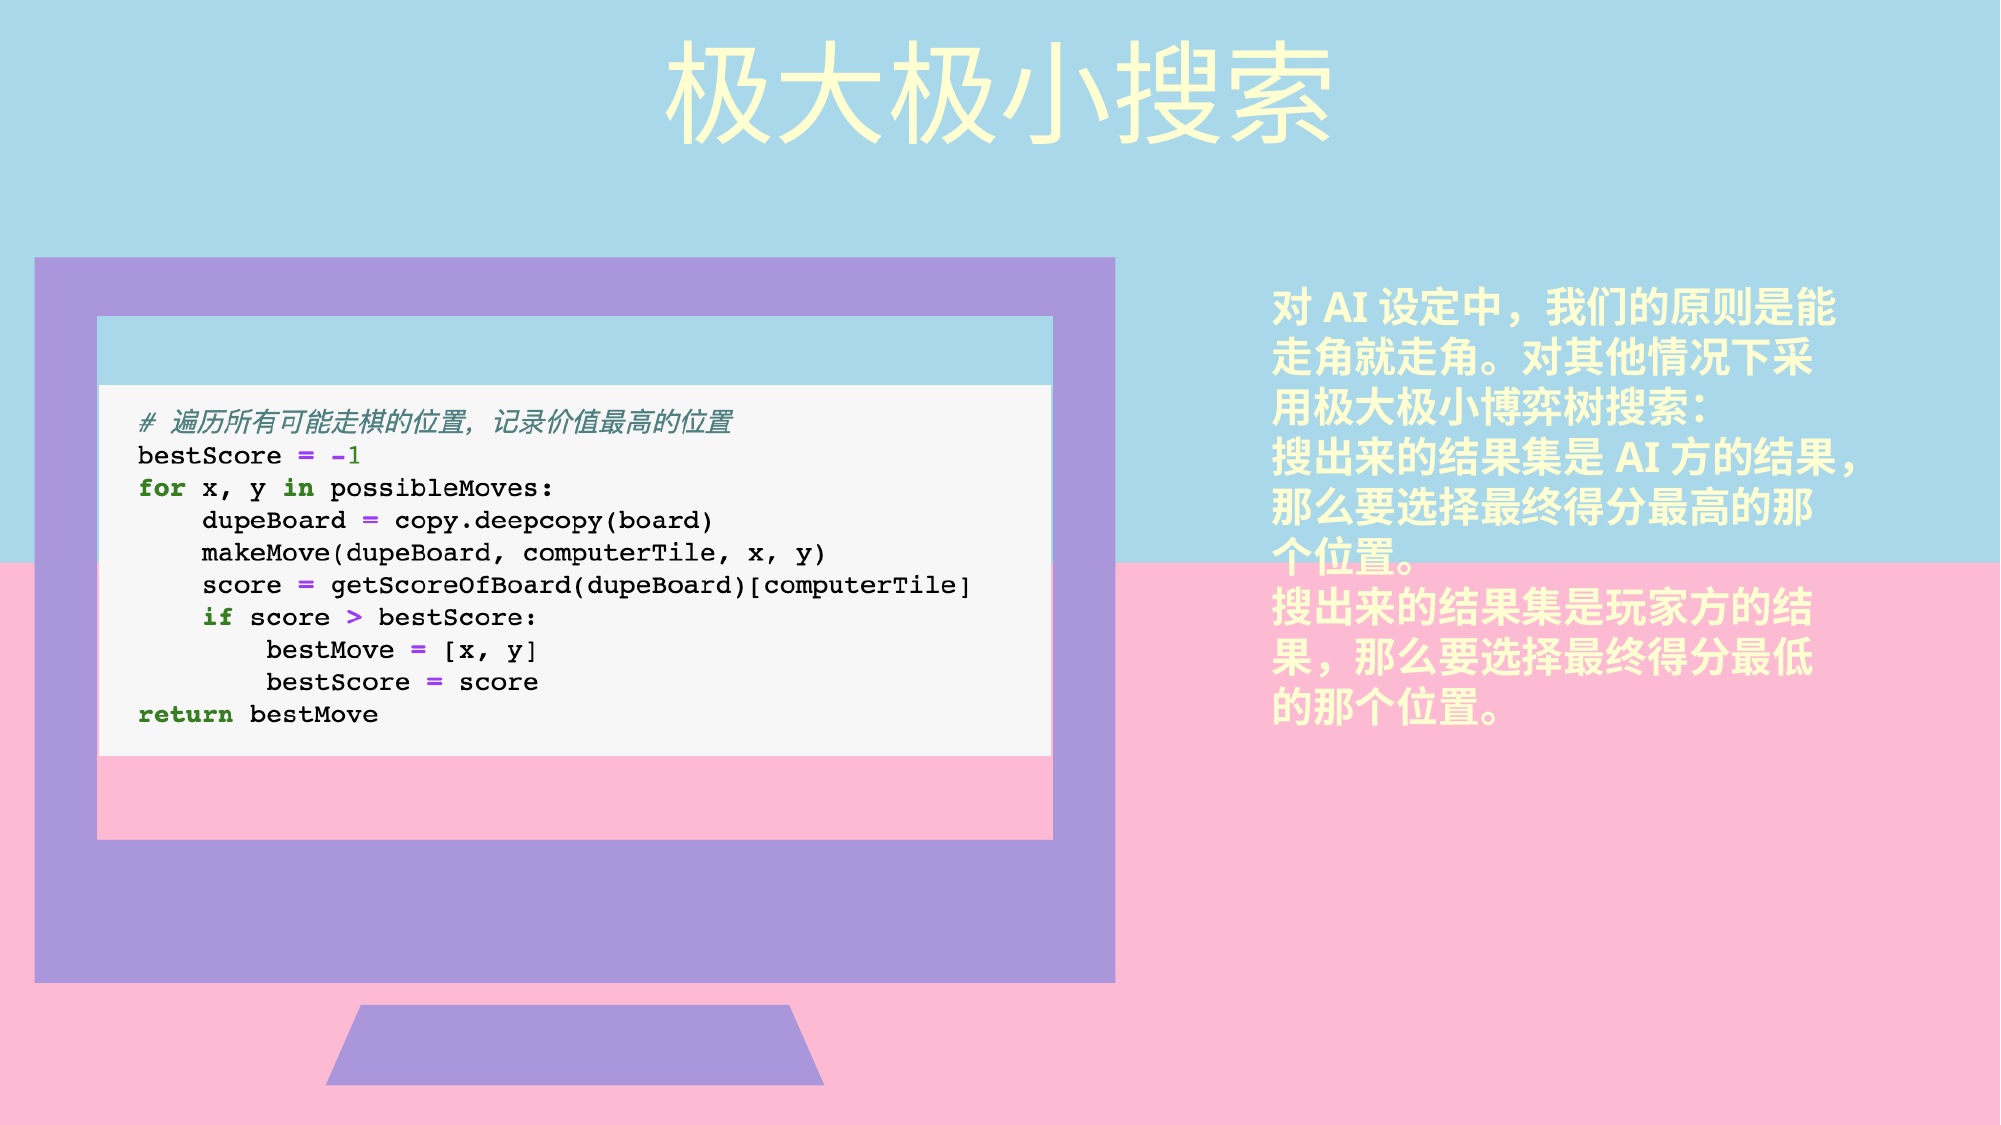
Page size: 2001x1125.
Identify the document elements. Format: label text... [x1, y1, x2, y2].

text_box [34, 256, 1117, 984]
picture [99, 385, 1051, 757]
text_box 极大极小搜索 [551, 15, 1449, 166]
text_box 对AI设定中，我们的原则是能走角就走角。对其他情况下采用极大极小博弈树搜索： 搜出来的结果集是AI方的结果，那么要选择最终得分最高的那个位置。 搜出来的结果集是玩家方的结果，那么要选择最终得分最低的那个位置。 [1256, 273, 1866, 839]
text_box [0, 561, 2000, 1125]
text_box [323, 1003, 827, 1087]
